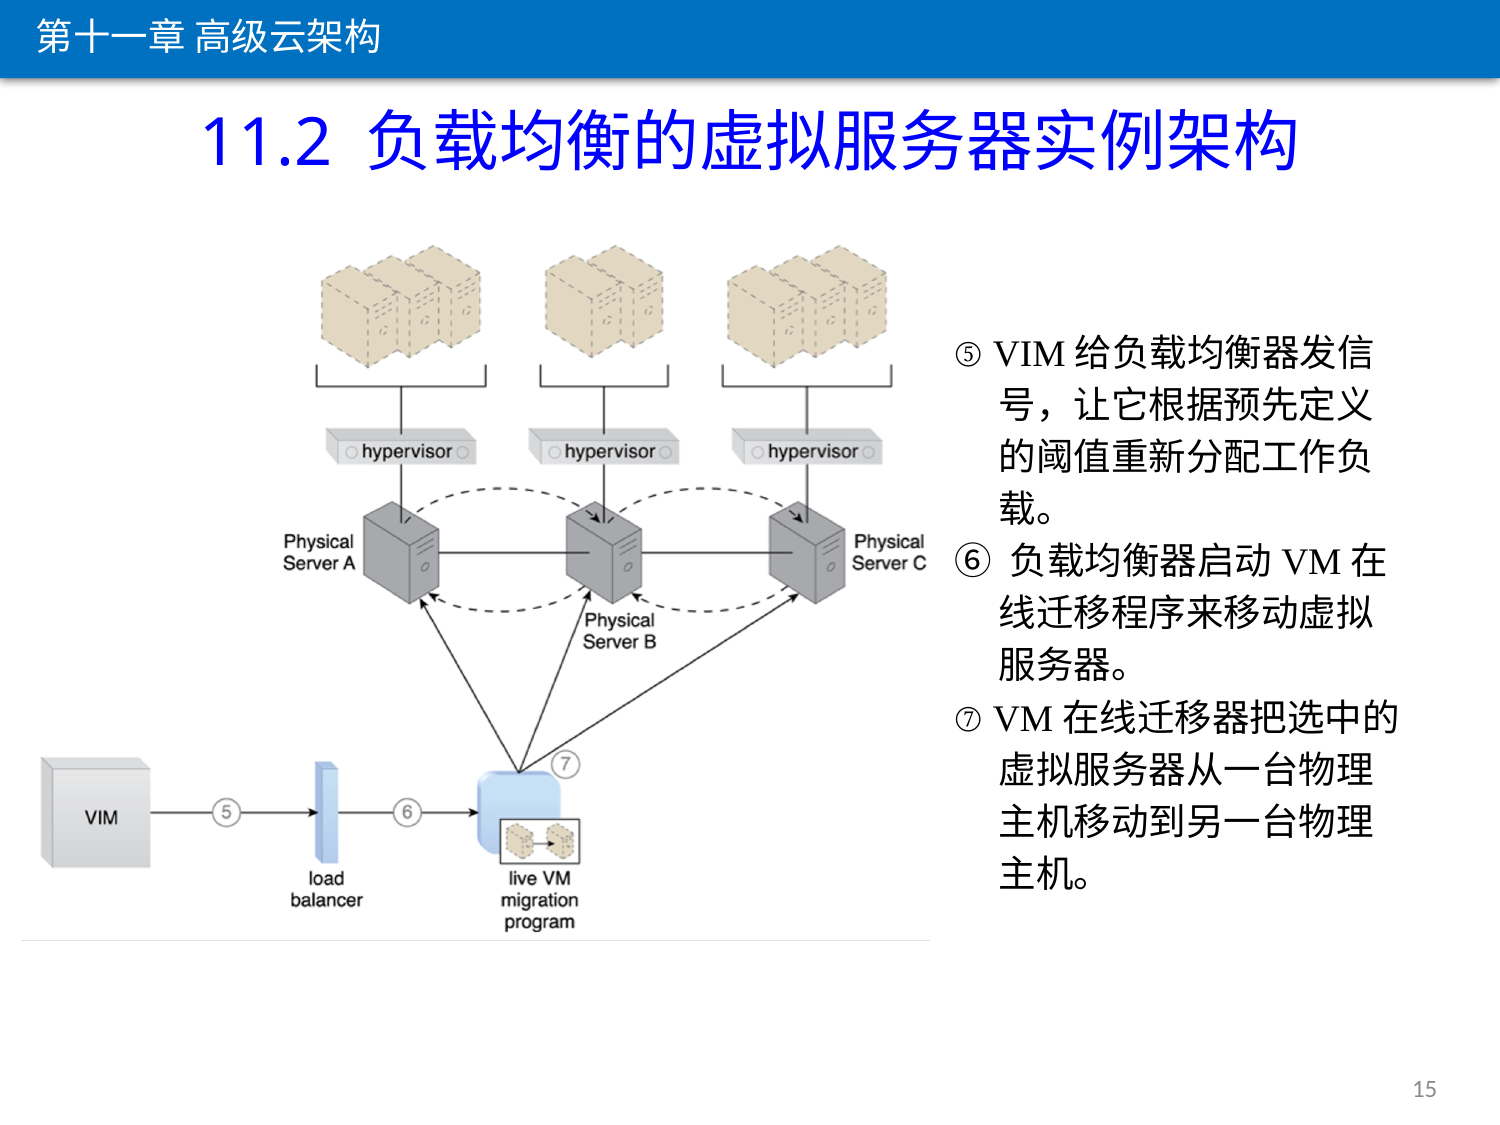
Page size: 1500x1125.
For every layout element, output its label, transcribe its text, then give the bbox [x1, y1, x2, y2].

text_box [0, 0, 1500, 79]
text_box ⑤ VIM给负载均衡器发信号，让它根据预先定义的阈值重新分配工作负载。 ⑥ 负载均衡器启动VM在线迁移程序来移动虚拟服务器。 ⑦ VM在线迁移器把选中的虚拟服务器从一台物理主机移动到另一台物理主机。 [940, 314, 1425, 903]
picture [21, 243, 930, 941]
text_box 第十一章 高级云架构 [20, 5, 397, 66]
slide_number 15 [1115, 1057, 1453, 1118]
text_box 11.2 负载均衡的虚拟服务器实例架构 [0, 91, 1500, 187]
